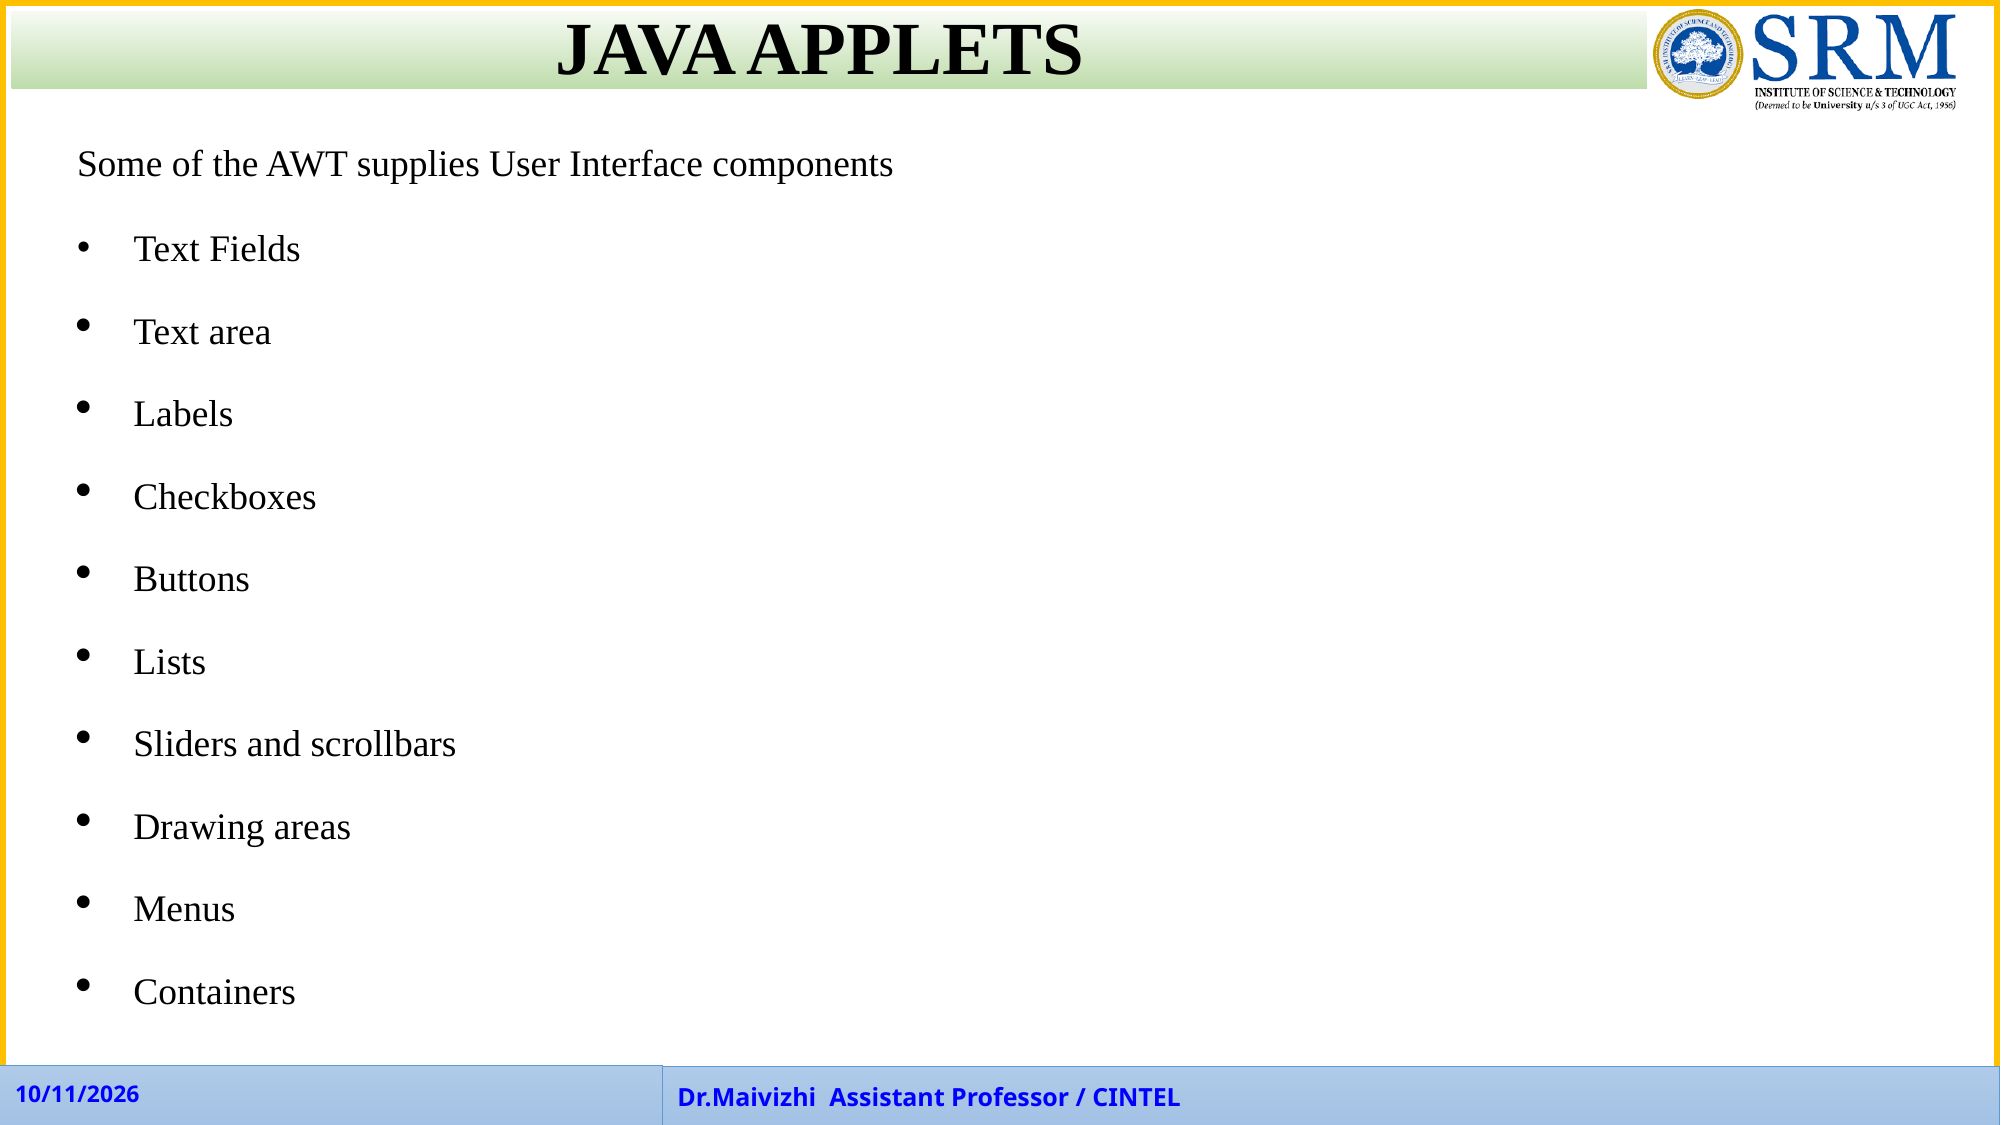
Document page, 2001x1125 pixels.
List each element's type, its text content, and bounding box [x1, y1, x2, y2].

text_box 28-08-2023 [0, 1065, 663, 1125]
text_box Dr.Maivizhi Assistant Professor / CINTEL [662, 1066, 2000, 1125]
title JAVA APPLETS [11, 11, 1647, 89]
text_box [0, 0, 2000, 1066]
